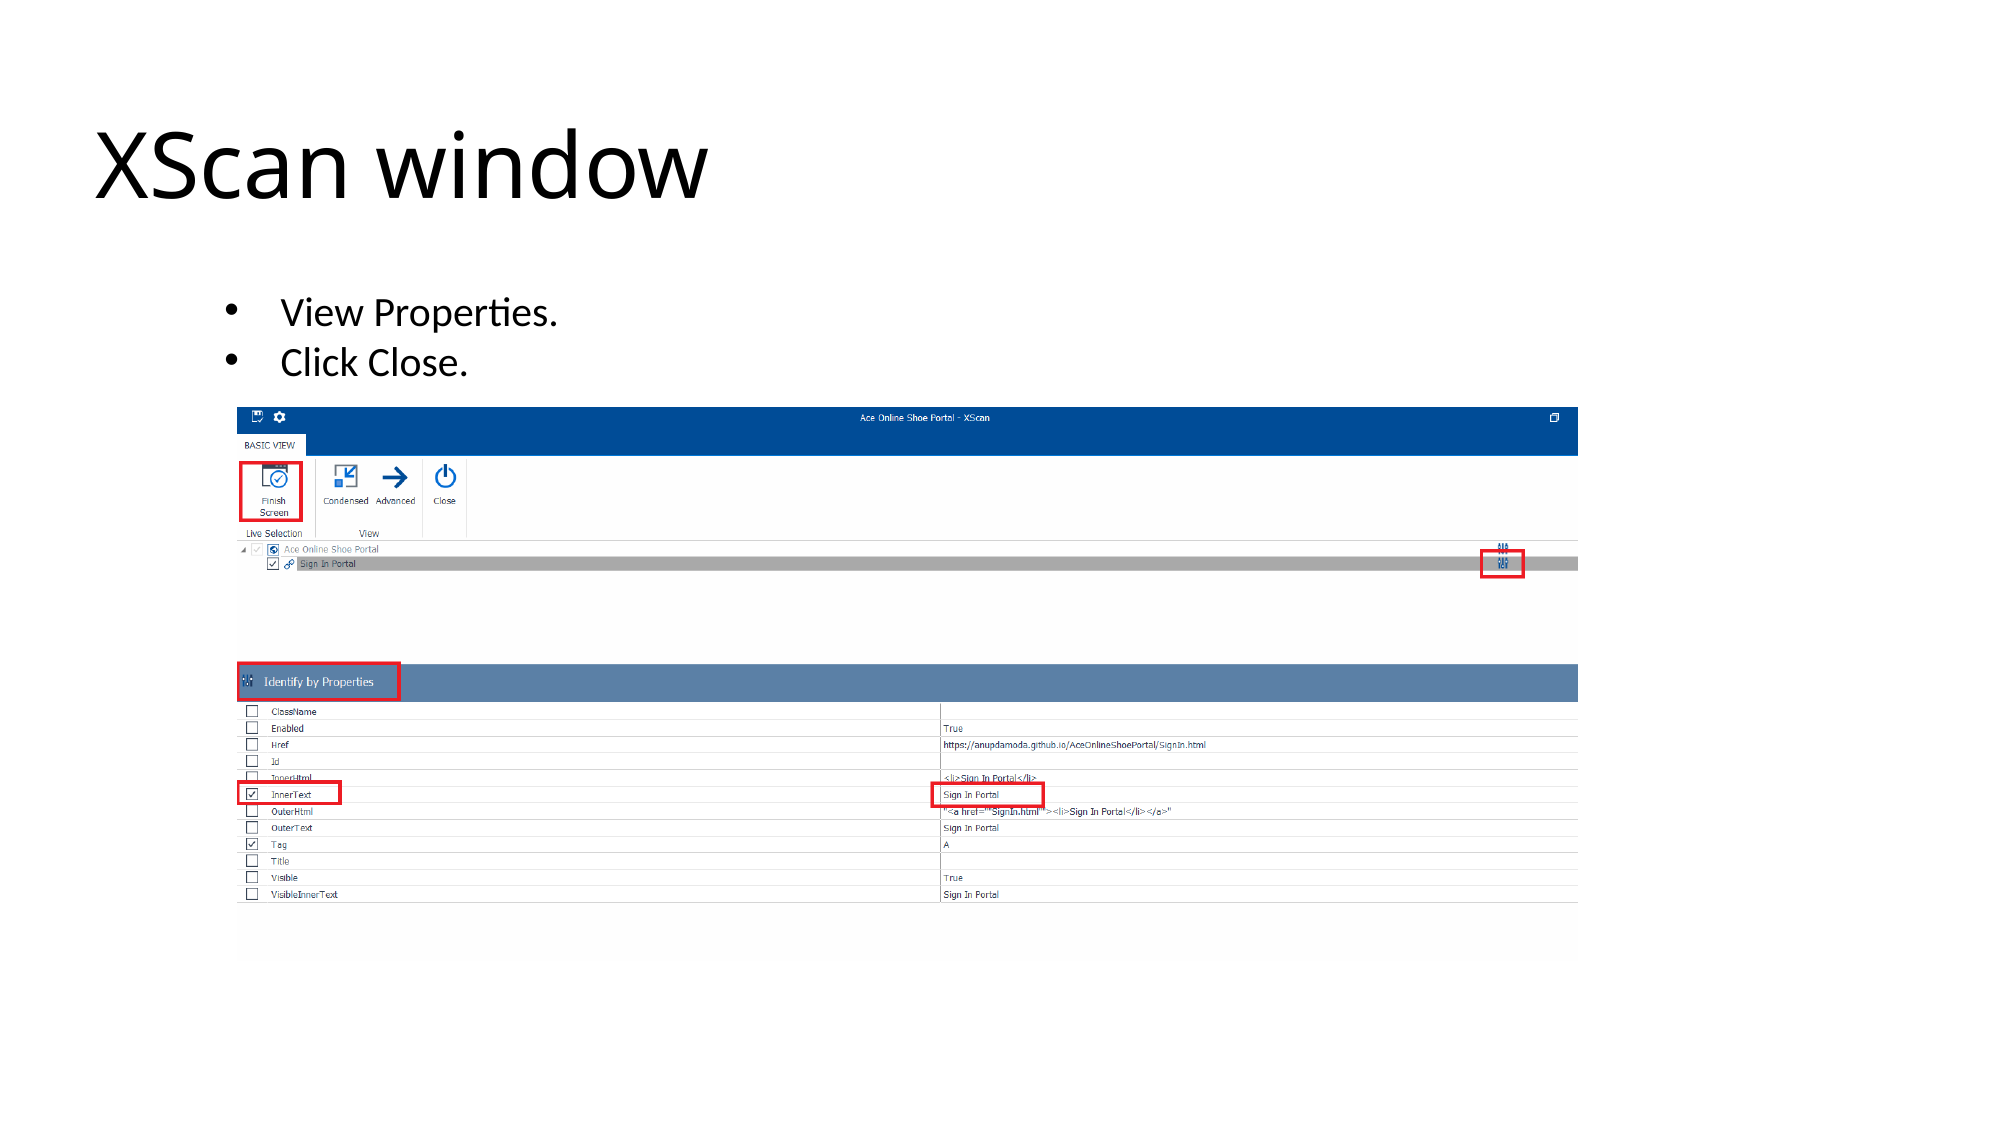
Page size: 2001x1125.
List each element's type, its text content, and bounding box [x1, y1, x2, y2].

picture [237, 407, 1578, 961]
title XScan window [80, 59, 1863, 278]
text_box View Properties. Click Close. [209, 277, 1799, 393]
